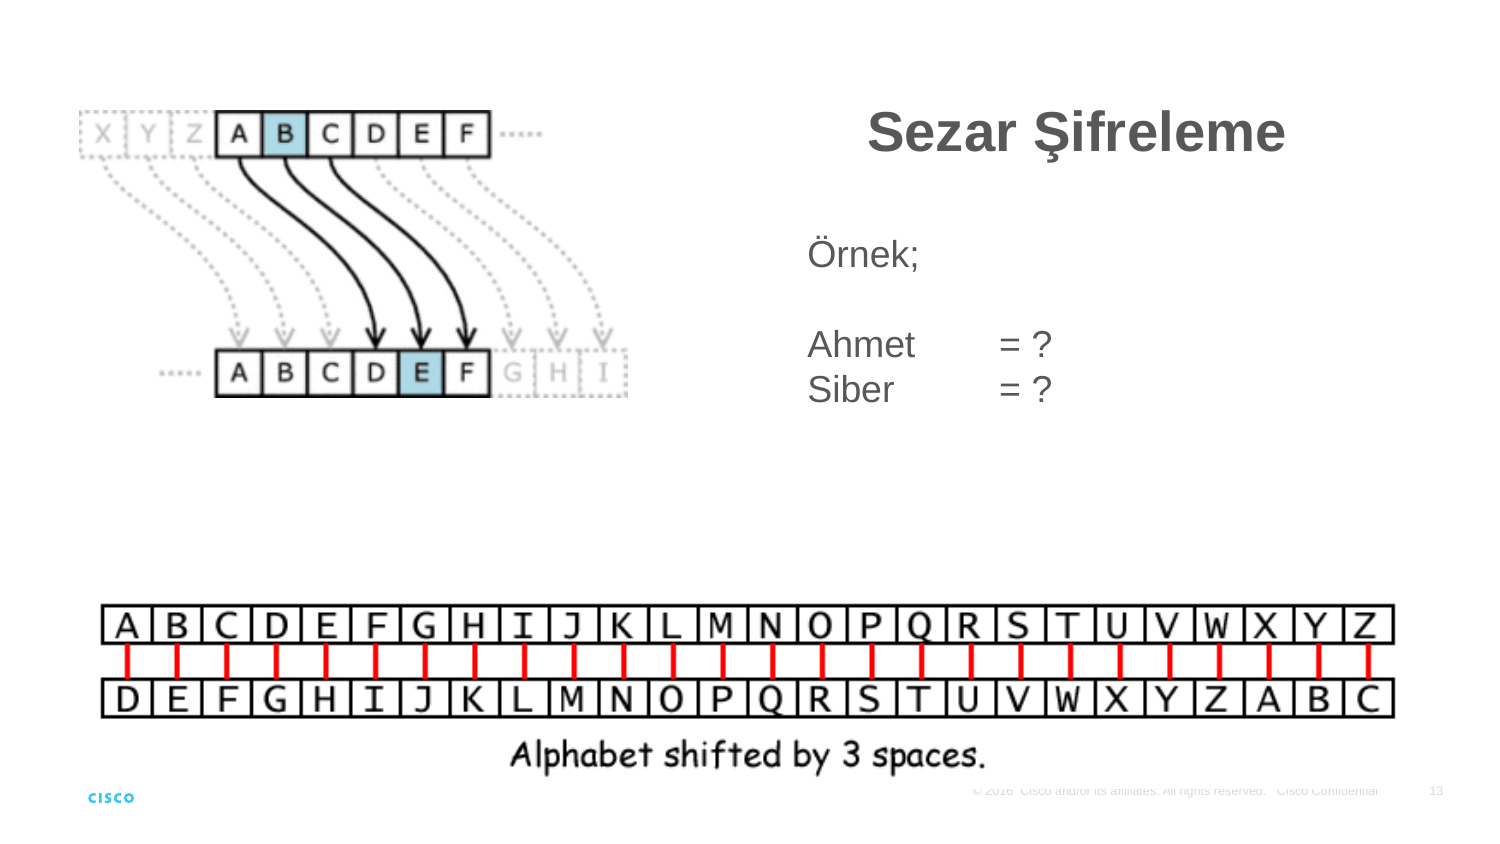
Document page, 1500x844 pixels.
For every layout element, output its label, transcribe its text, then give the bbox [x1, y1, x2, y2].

text_box Sezar Şifreleme Örnek; Ahmet = ? Siber = ? [792, 87, 1377, 418]
picture [79, 110, 629, 399]
picture [79, 576, 1421, 789]
